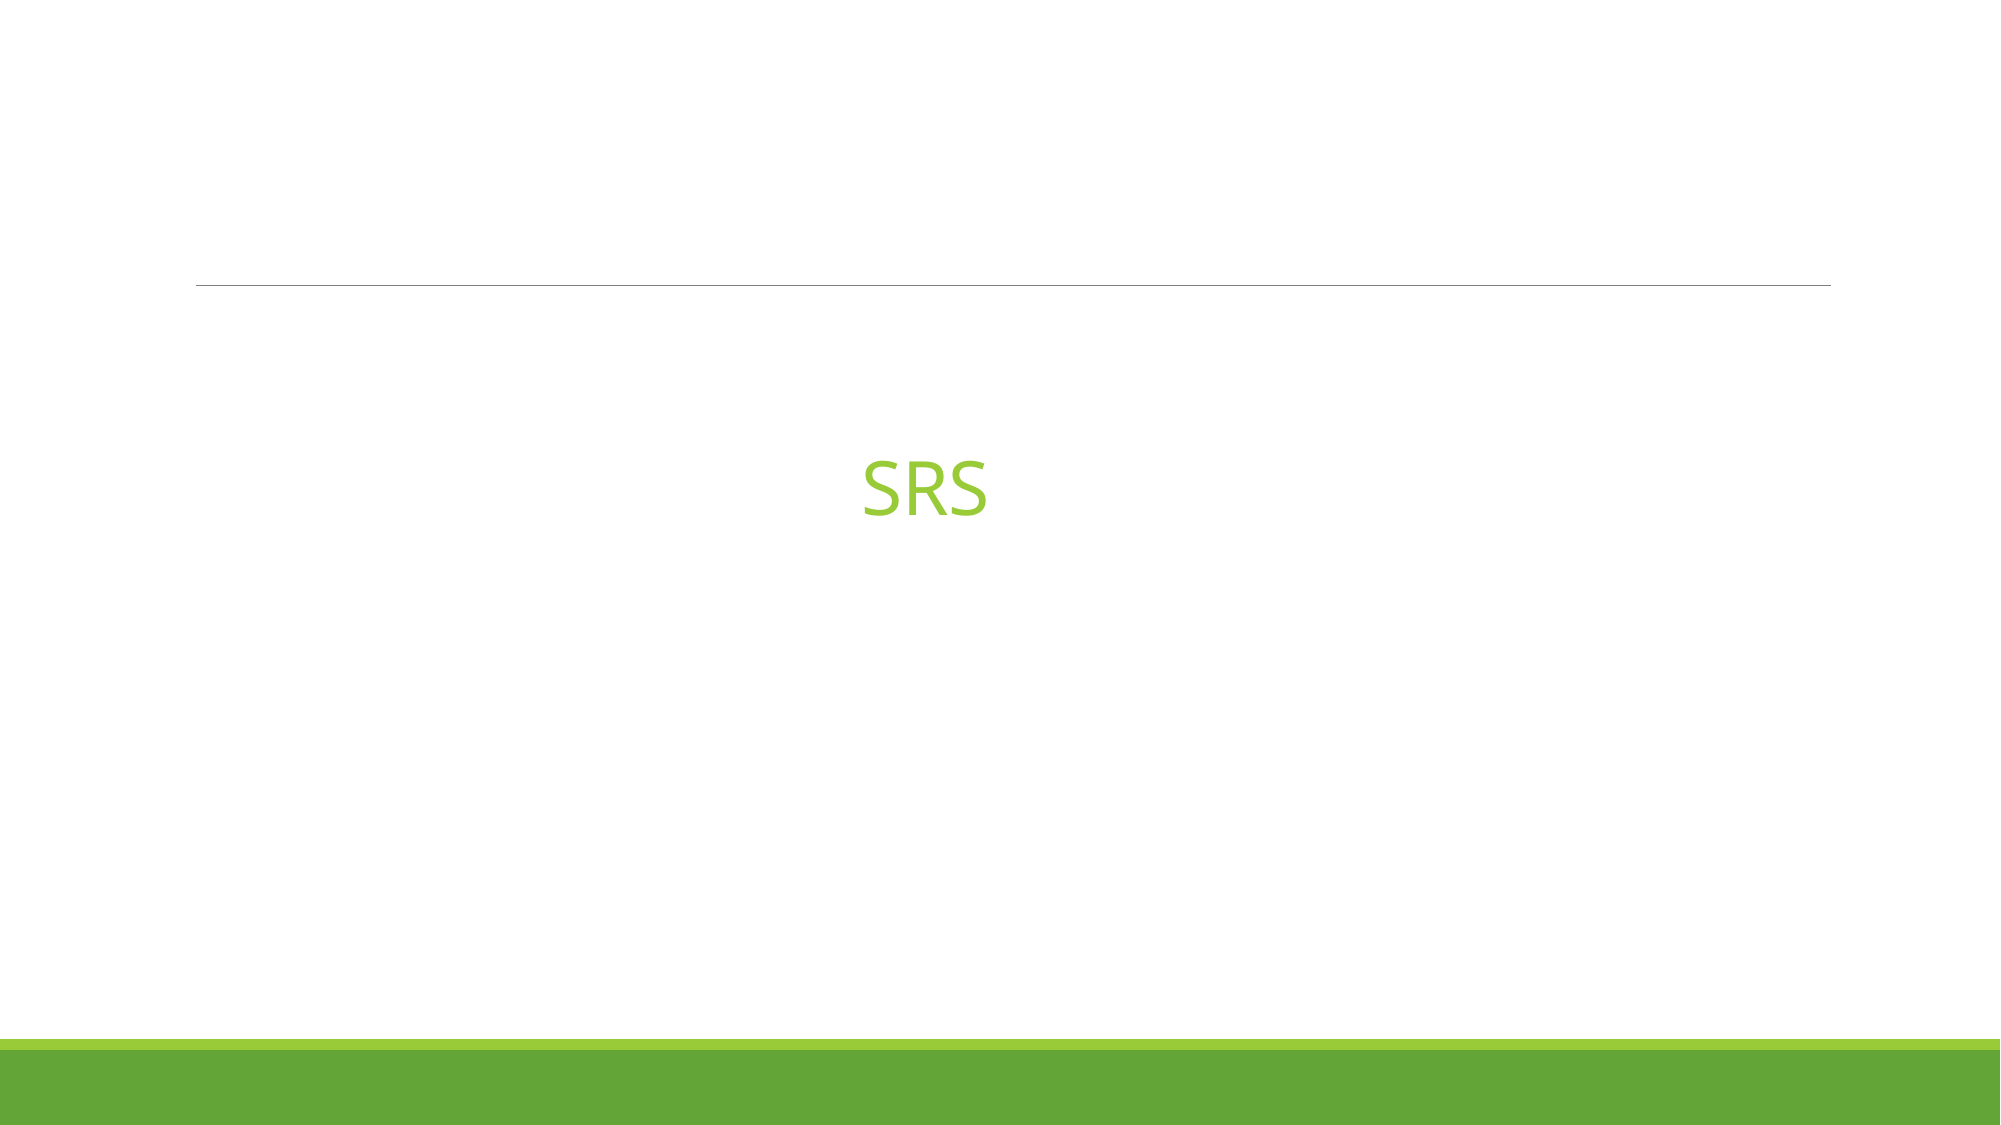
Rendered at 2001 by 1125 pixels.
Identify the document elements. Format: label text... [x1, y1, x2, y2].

text_box SRS [220, 432, 1631, 650]
